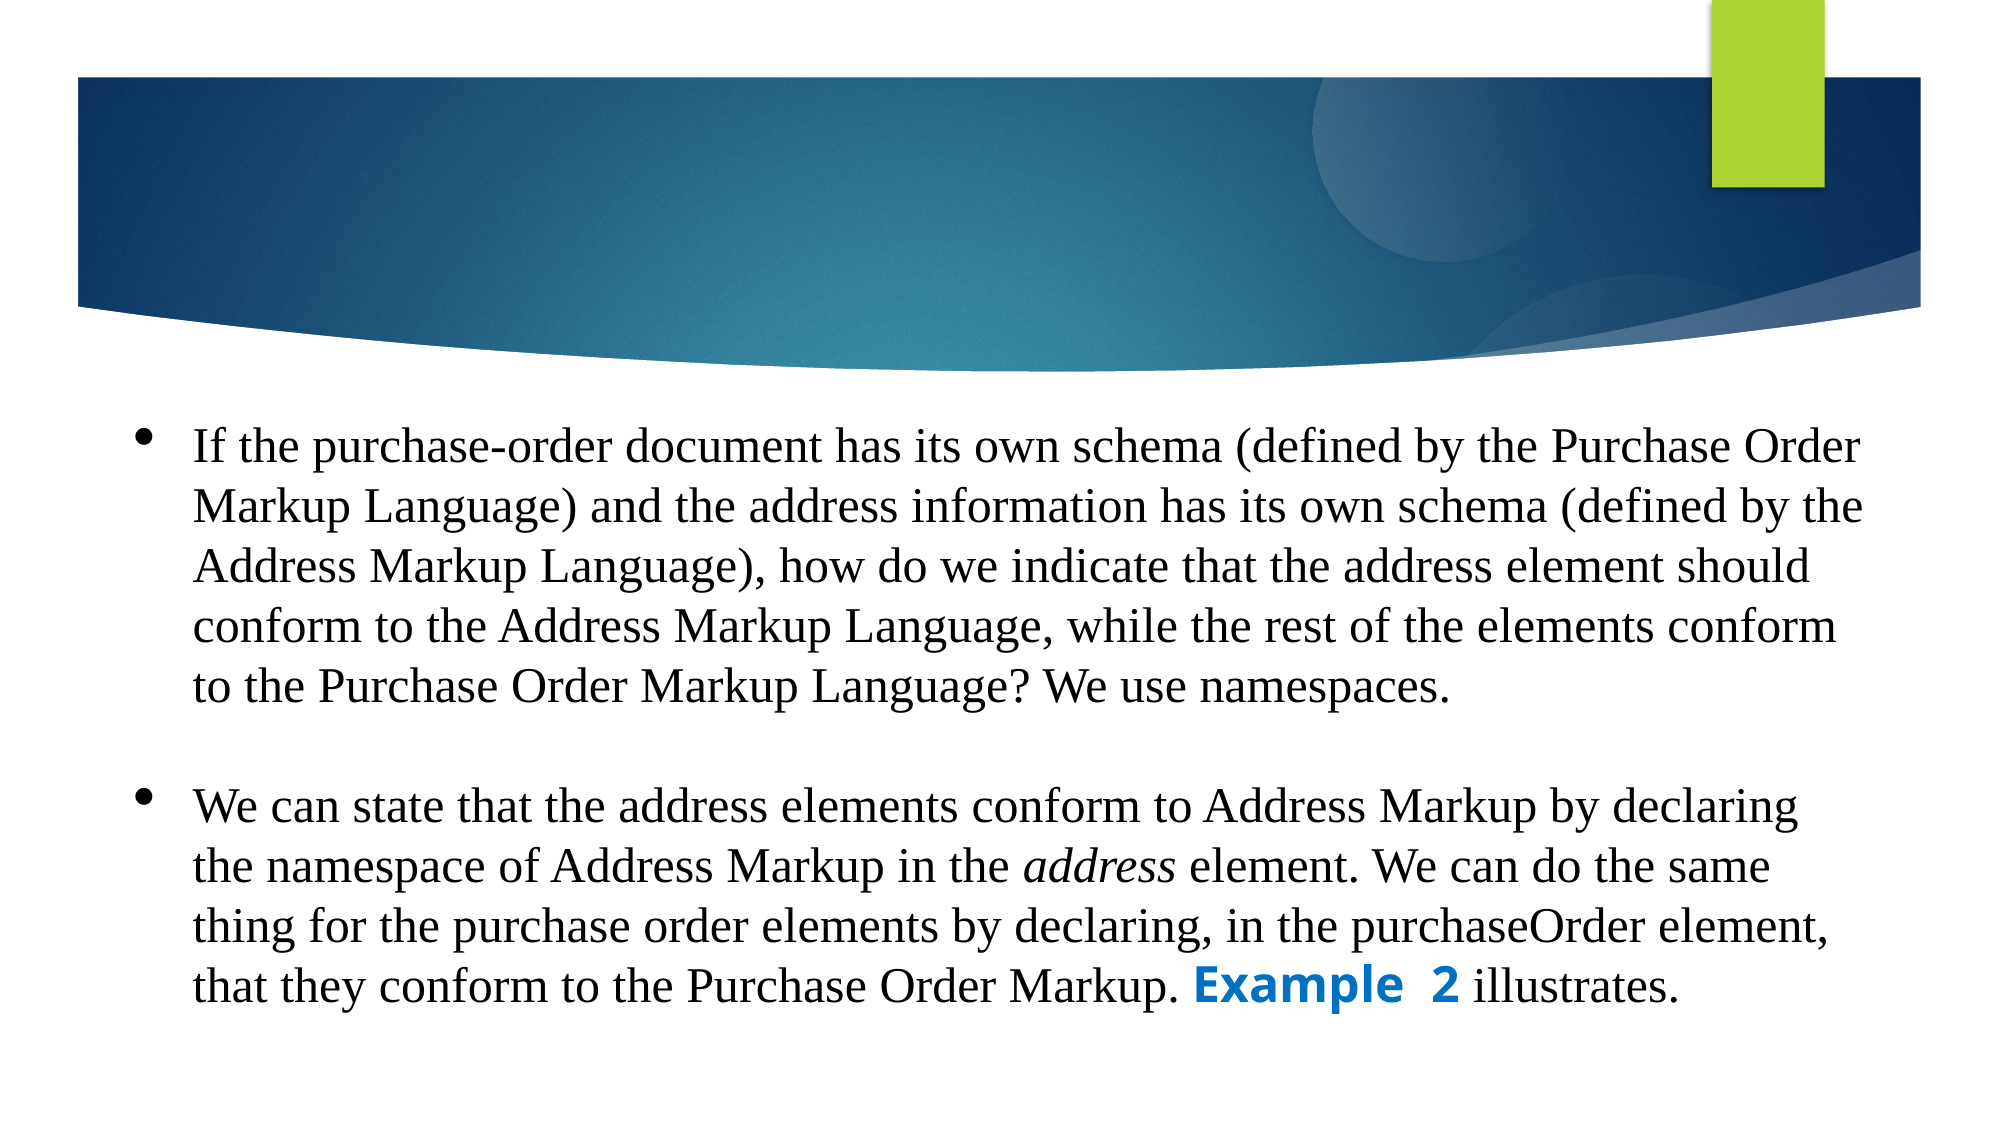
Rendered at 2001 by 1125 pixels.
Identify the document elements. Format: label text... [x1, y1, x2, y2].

picture [79, 78, 1920, 371]
text_box 3.1.4.3 Occurrence Constraints The multiplicity of an element, the number of times it occurs in an instance document, is controlled by occurrence constraints, which are declared by the maxOccurs and minOccurs attributes. For example, we can enhance the USAddress complex type by placing occurrence constraints on the street element as shown in Listing 3-7. [1513, 300, 1788, 354]
text_box If the purchase-order document has its own schema (defined by the Purchase Order Markup Language) and the address information has its own schema (defined by the Address Markup Language), how do we indicate that the address element should conform to the Address Markup Language, while the rest of the elements conform to the Purchase Order Markup Language? We use namespaces. We can state that the address elements conform to Address Markup by declaring the namespace of Address Markup in the address element. We can do the same thing for the purchase order elements by declaring, in the purchaseOrder element, that they conform to the Purchase Order Markup. Example 2 illustrates. [120, 405, 1888, 1021]
